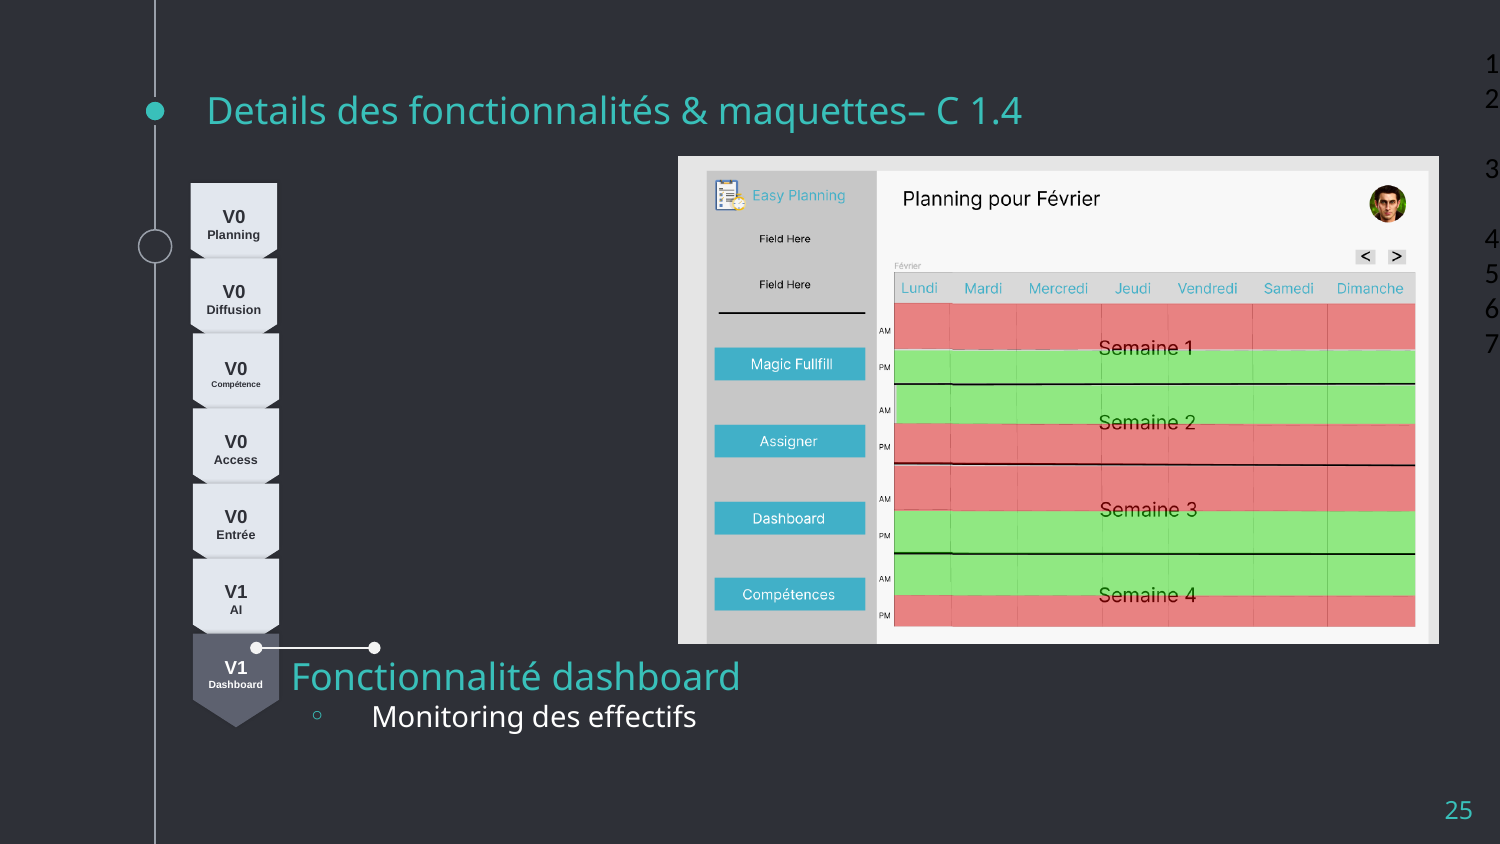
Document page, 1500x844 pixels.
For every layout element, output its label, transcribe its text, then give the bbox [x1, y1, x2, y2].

picture [678, 156, 1439, 644]
text_box V1 Dashboard [192, 633, 280, 728]
text_box Fonctionnalité dashboard [290, 653, 989, 698]
slide_number 25 [1398, 779, 1489, 832]
list Monitoring des effectifs [281, 683, 794, 844]
text_box V0 Diffusion [190, 258, 278, 330]
title Details des fonctionnalités & maquettes– C 1.4 [191, 90, 1317, 147]
text_box Faire le planning => poste disponible/employés Pouvoir consulter le planning + Le sortir en PDF et l’historiser (voir l’historique) Définir les présents (chaque début de semaine) + définir les objectifs hebdomadaires Avoir la base des compétences (cf. Matrice 2*2) Gestion des accès THE Magic fullfill (remplissage auto) Vue analytique (vue des 3 secteurs + planning d’affectation des personnes cf. dashboard) [1469, 37, 1500, 402]
text_box V1 AI [192, 558, 280, 630]
text_box V0 Planning [190, 183, 278, 255]
text_box V0 Entrée [192, 483, 280, 555]
text_box V0 Access [192, 408, 280, 480]
text_box V0 Compétence [192, 333, 280, 405]
